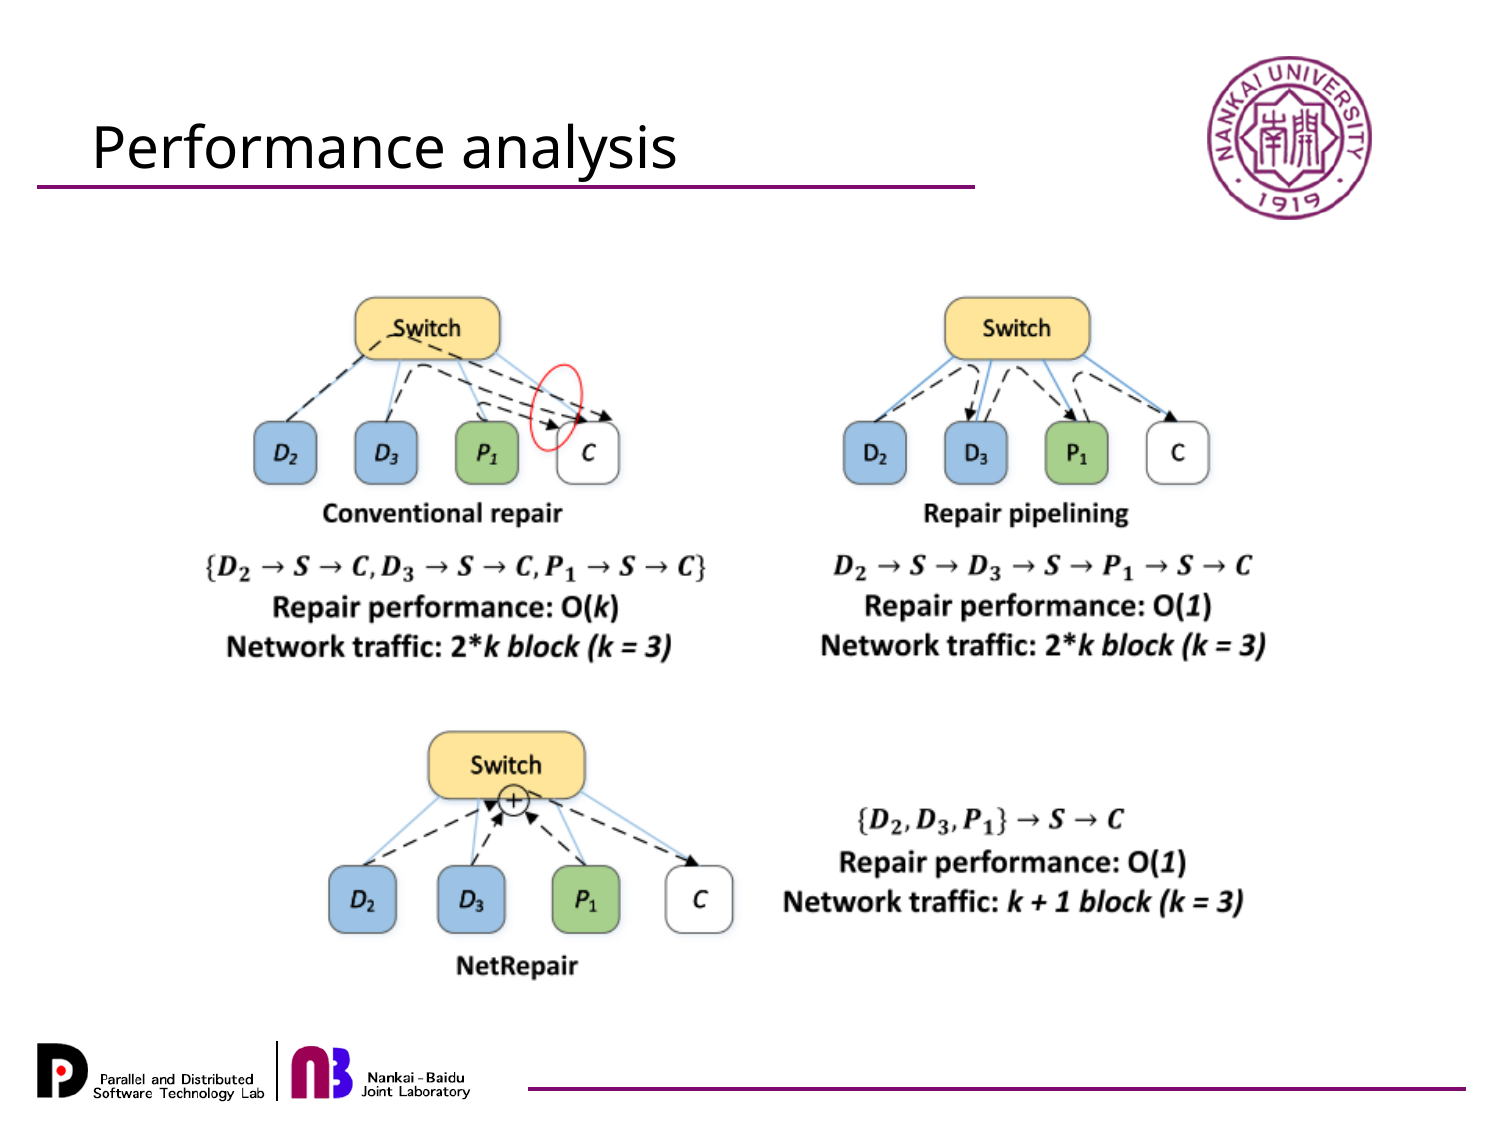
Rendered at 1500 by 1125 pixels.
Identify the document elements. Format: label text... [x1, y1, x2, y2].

picture [0, 0, 1500, 1125]
text_box Performance analysis [76, 103, 694, 188]
